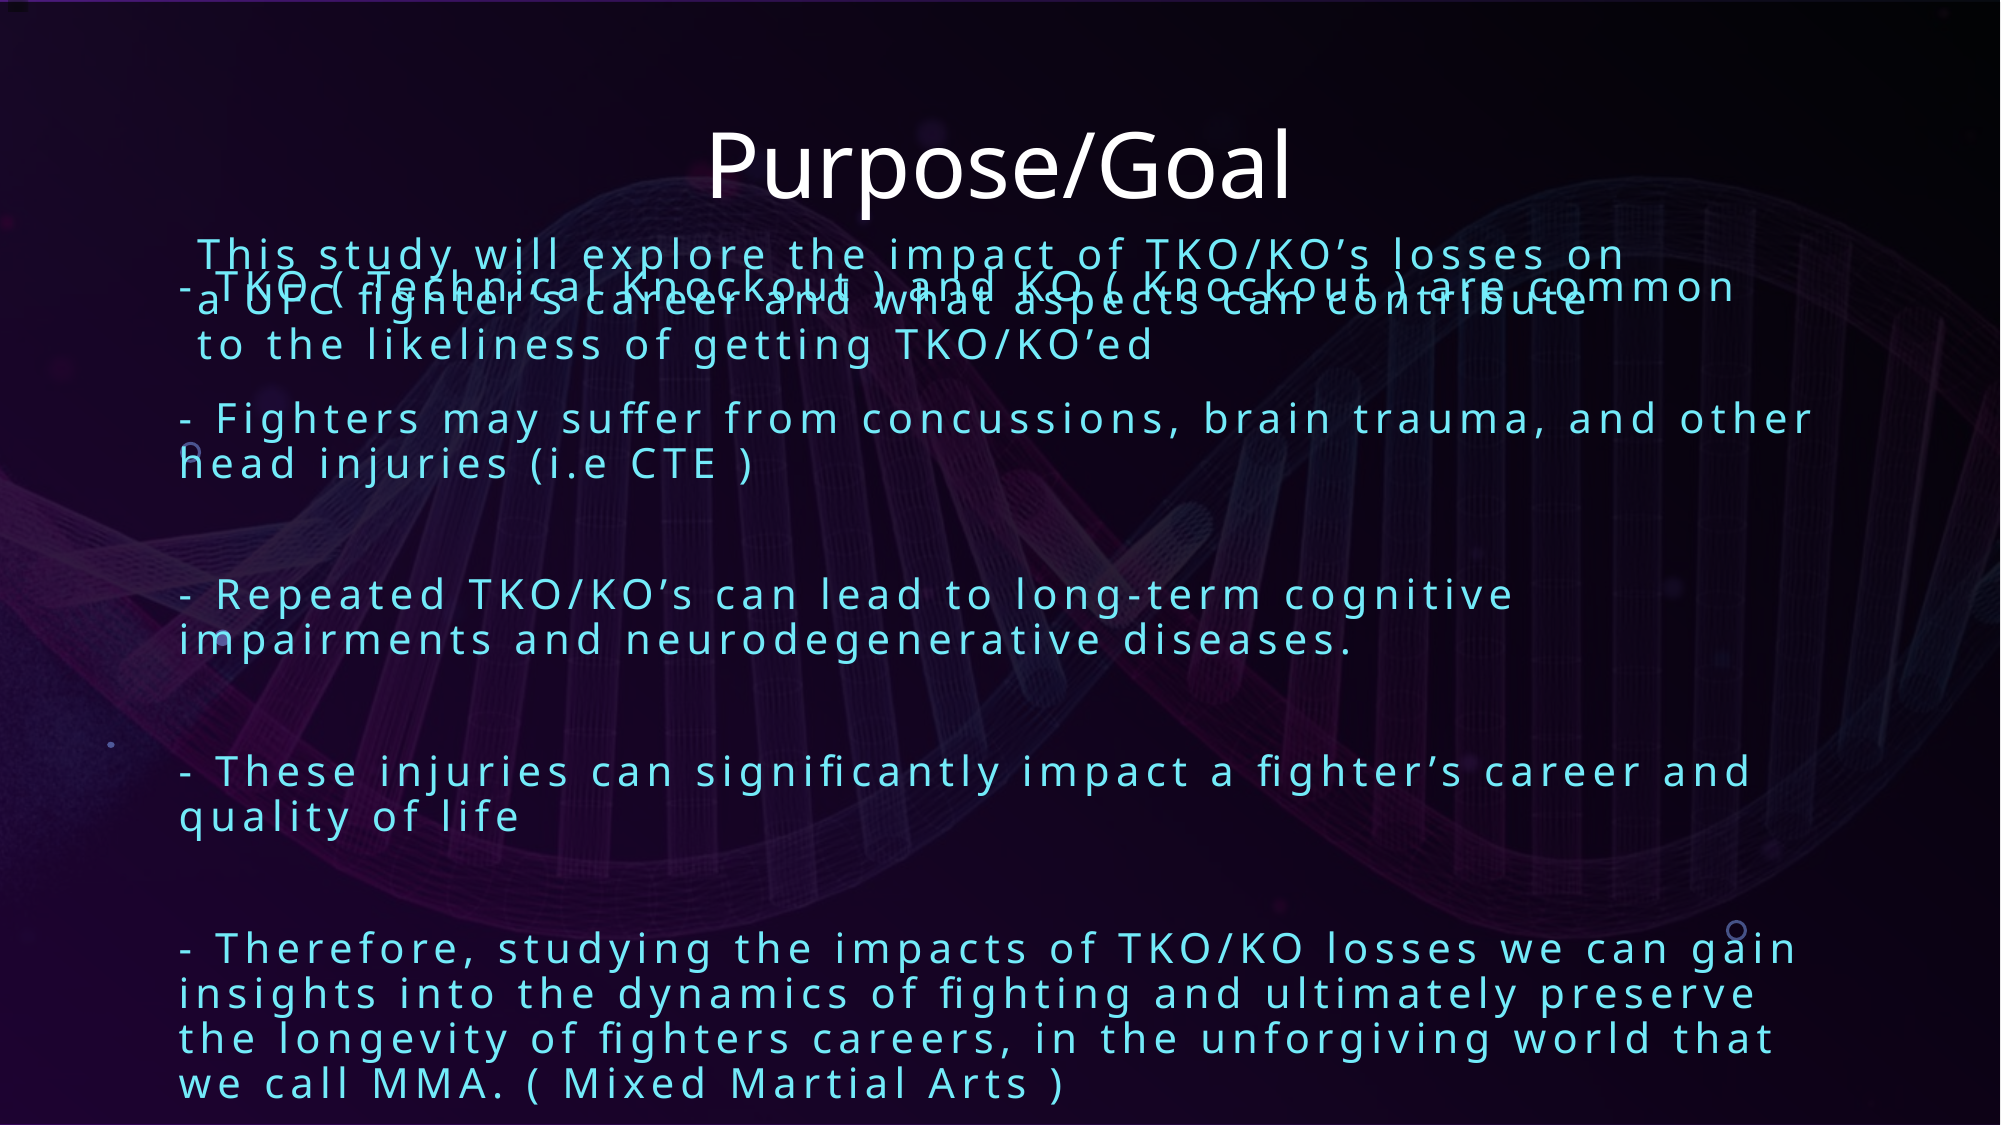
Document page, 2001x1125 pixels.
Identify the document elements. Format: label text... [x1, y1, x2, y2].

list - TKO ( Technical Knockout ) and KO ( Knockout ) are common - Fighters may suffer from concussions, brain trauma, and other head injuries (i.e CTE ) - Repeated TKO/KO’s can lead to long-term cognitive impairments and neurodegenerative diseases. - These injuries can significantly impact a fighter’s career and quality of life - Therefore, studying the impacts of TKO/KO losses we can gain insights into the dynamics of fighting and ultimately preserve the longevity of fighters careers, in the unforgiving world that we call MMA. ( Mixed Martial Arts ) [163, 373, 1836, 1066]
list This study will explore the impact of TKO/KO’s losses on a UFC fighter’s career and what aspects can contribute to the likeliness of getting TKO/KO’ed [182, 230, 1661, 372]
title Purpose/Goal [137, 59, 1862, 278]
